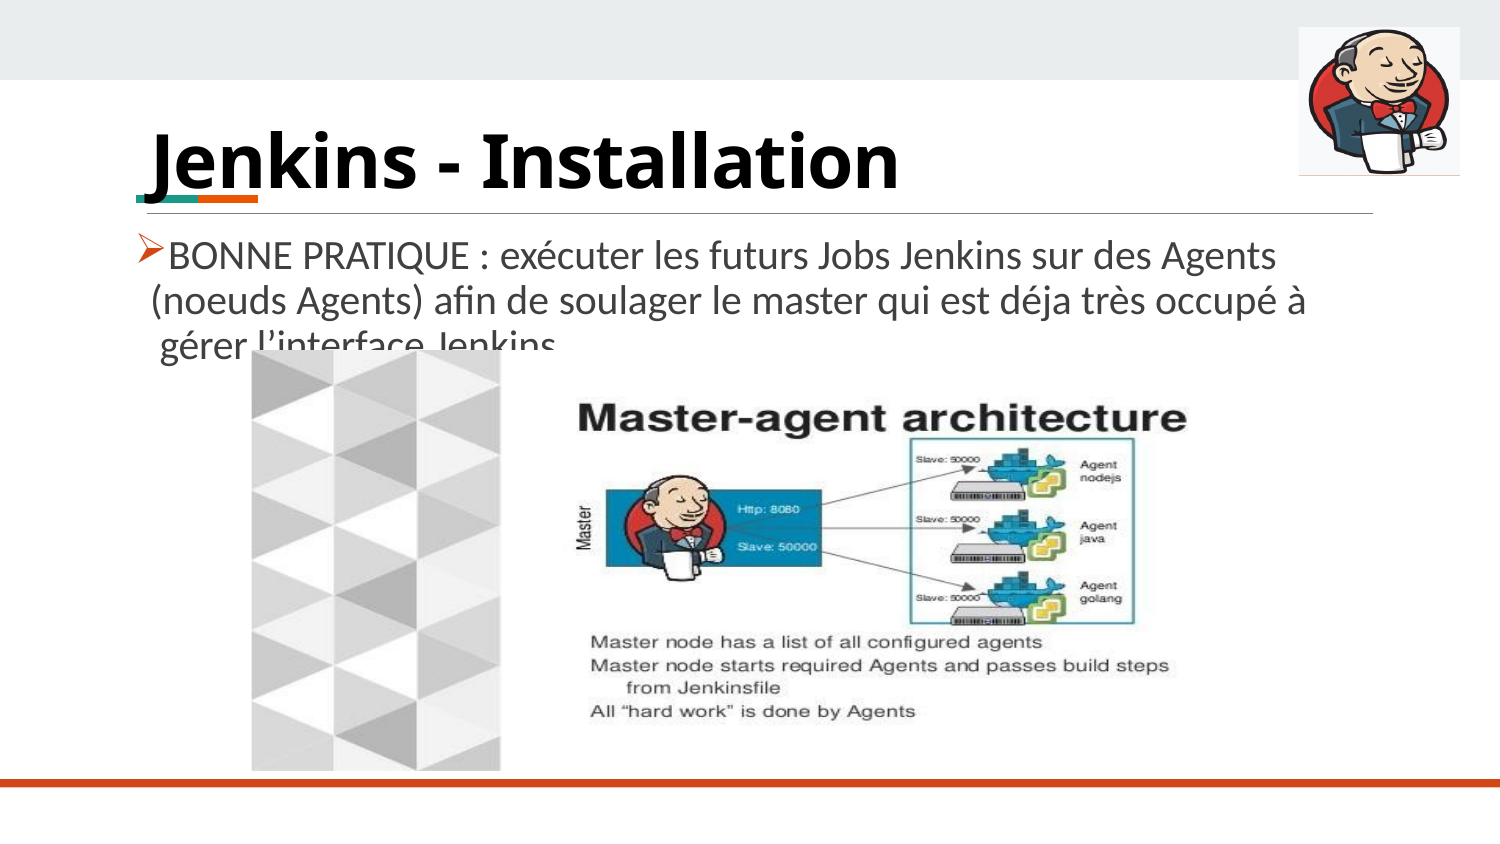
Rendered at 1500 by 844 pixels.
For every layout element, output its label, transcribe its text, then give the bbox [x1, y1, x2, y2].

text_box [0, 779, 1500, 788]
text_box [1298, 27, 1461, 176]
text_box [251, 350, 1190, 771]
title Jenkins - Installation [147, 111, 938, 225]
text_box BONNE PRATIQUE : exécuter les futurs Jobs Jenkins sur des Agents (noeuds Agents) afin de soulager le master qui est déja très occupé à gérer l’interface Jenkins. [132, 225, 1316, 369]
